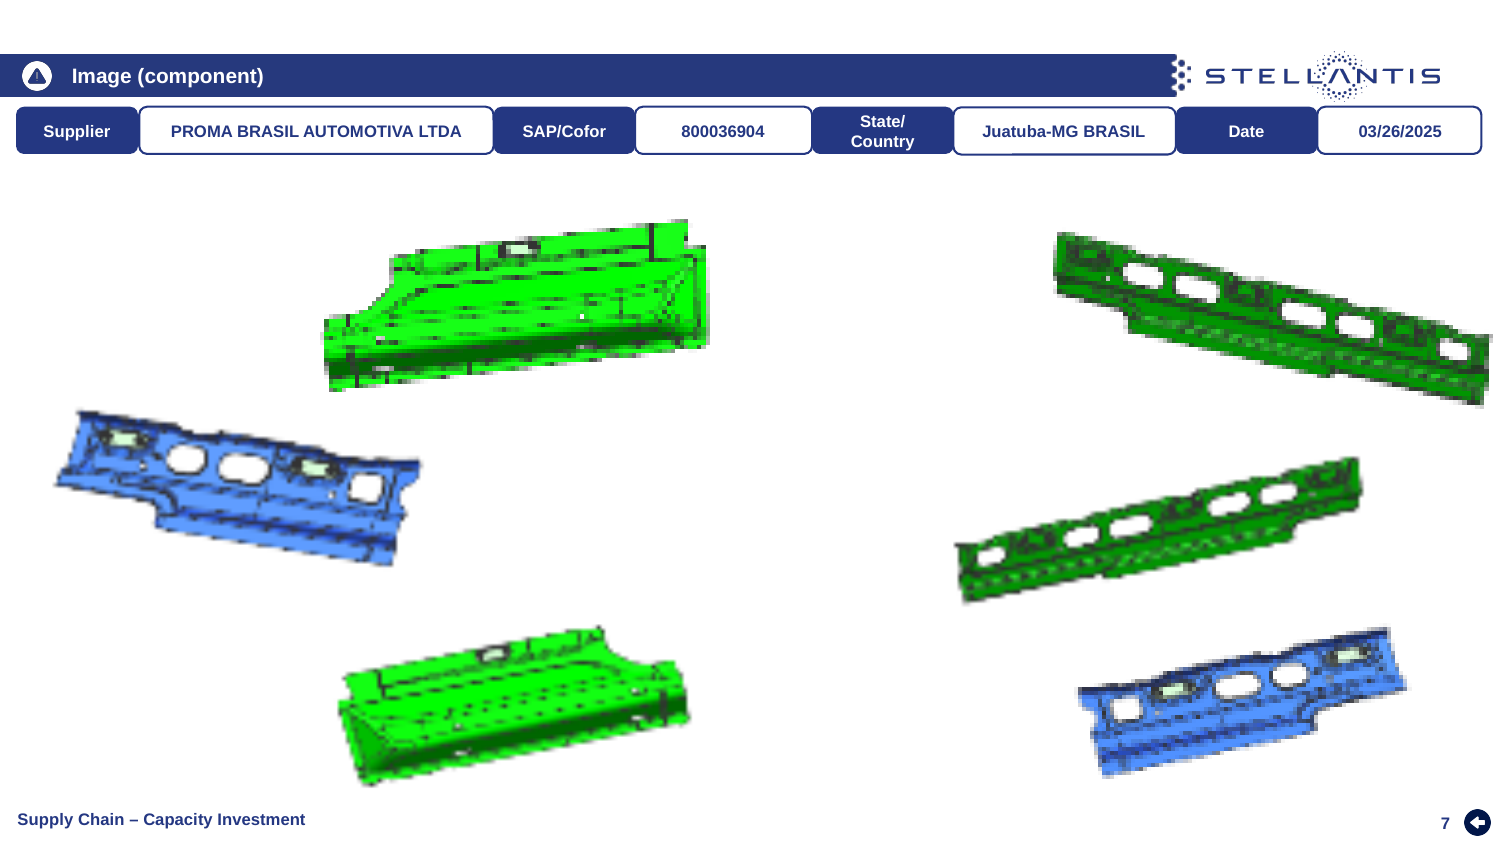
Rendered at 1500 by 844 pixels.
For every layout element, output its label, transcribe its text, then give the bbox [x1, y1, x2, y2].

title Image (component) [66, 54, 1113, 98]
picture [1113, 54, 1191, 97]
picture [1463, 808, 1491, 836]
picture [951, 446, 1376, 611]
picture [0, 54, 66, 97]
picture [1074, 623, 1412, 785]
picture [316, 214, 720, 397]
text_box 800036904 [633, 104, 813, 157]
picture [1206, 51, 1440, 102]
text_box 03/26/2025 [1315, 104, 1486, 157]
text_box Juatuba-MG BRASIL [950, 104, 1178, 157]
picture [51, 405, 432, 579]
text_box PROMA BRASIL AUTOMOTIVA LTDA [137, 104, 497, 157]
picture [1039, 219, 1499, 414]
slide_number 7 [1402, 807, 1451, 838]
picture [332, 623, 704, 792]
